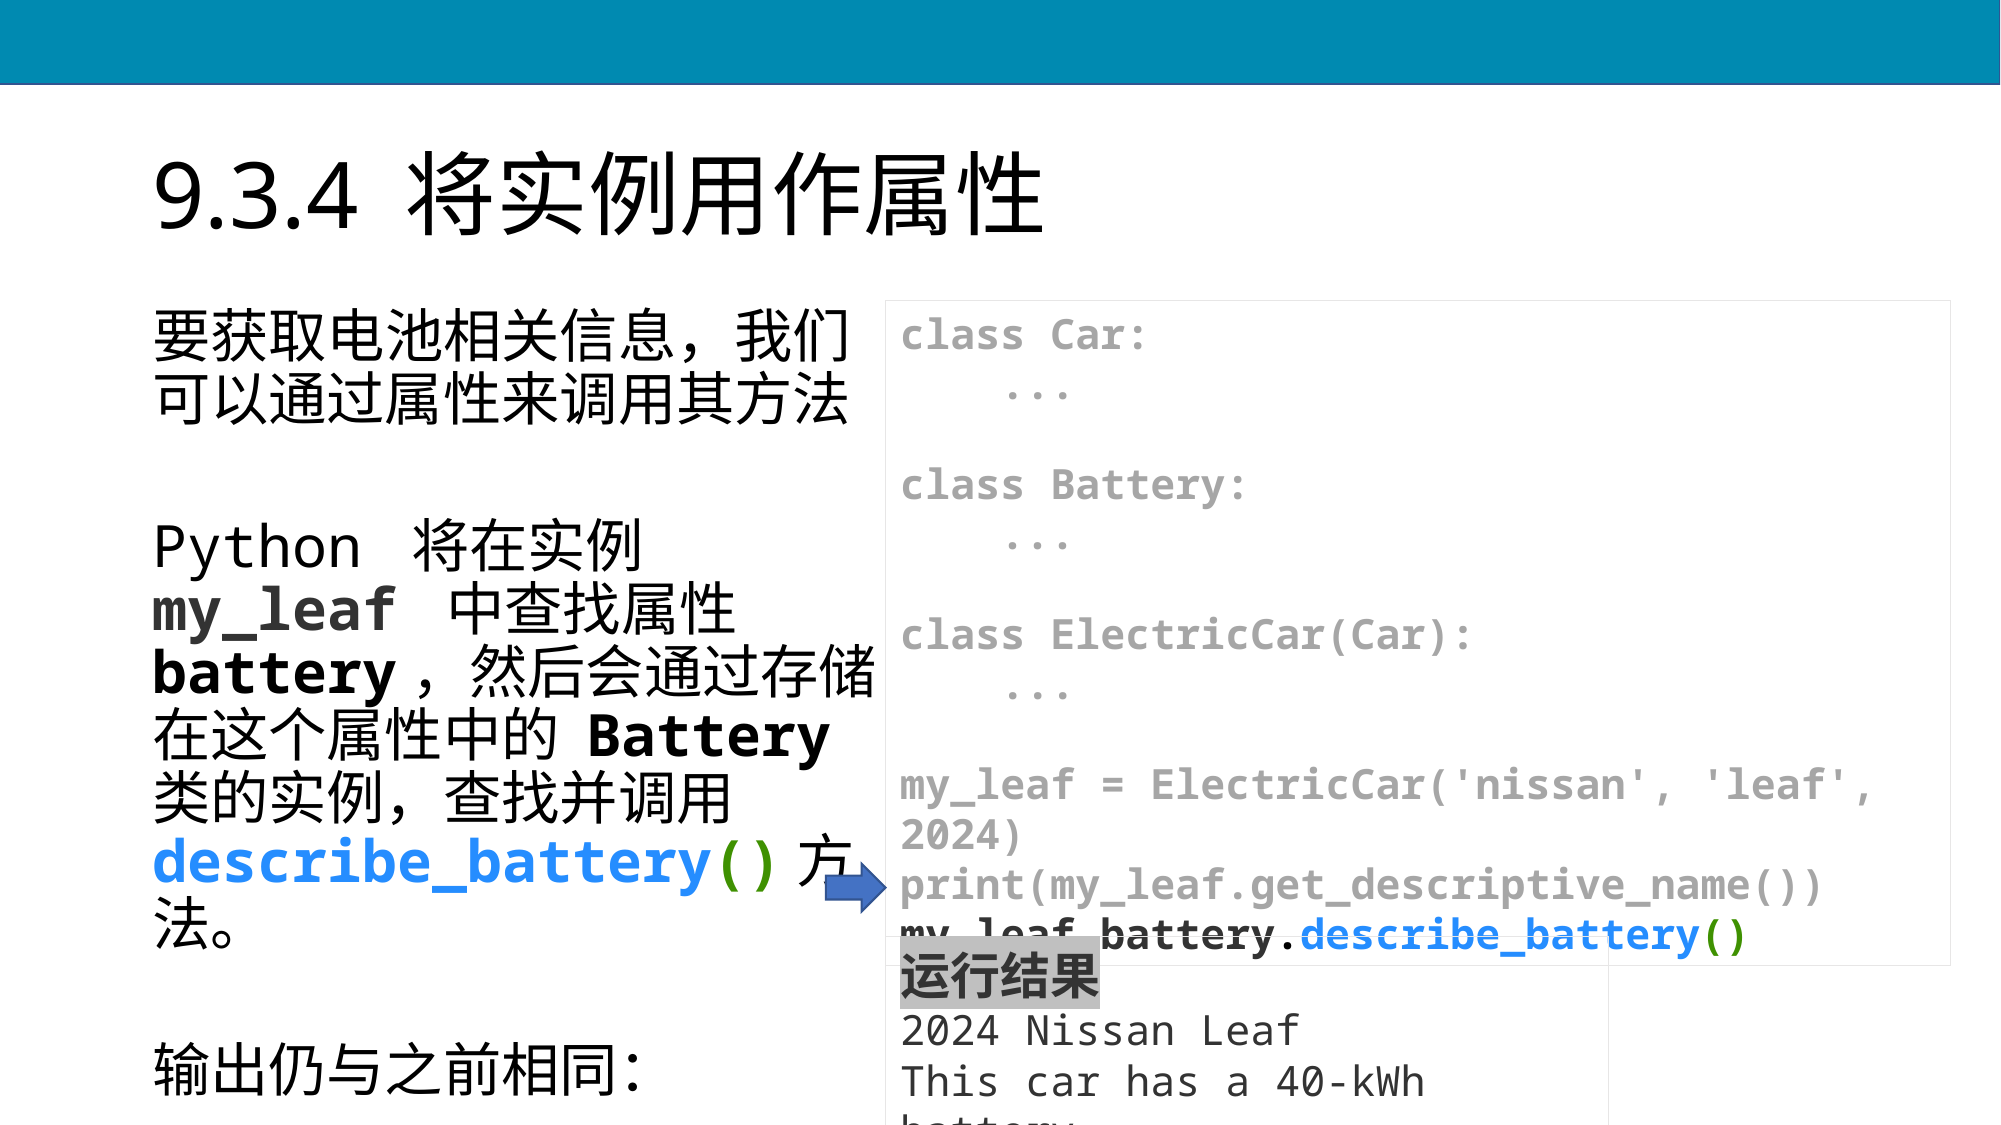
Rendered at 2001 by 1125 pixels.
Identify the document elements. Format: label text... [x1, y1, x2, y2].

title 9.3.4 将实例用作属性 [137, 115, 1863, 282]
text_box [824, 861, 887, 914]
text_box class Car: ... class Battery: ... class ElectricCar(Car): ... my_leaf = ElectricCar('nissan', 'leaf', 2024) print(my_leaf.get_descriptive_name()) my_leaf.battery.describe_battery() [893, 300, 1951, 966]
text_box 要获取电池相关信息，我们可以通过属性来调用其方法 Python 将在实例 my_leaf 中查找属性 battery，然后会通过存储在这个属性中的 Battery 类的实例，查找并调用 describe_battery()方法。 输出仍与之前相同： [137, 300, 893, 1014]
text_box 运行结果 2024 Nissan Leaf This car has a 40-kWh battery. [885, 936, 1609, 1125]
